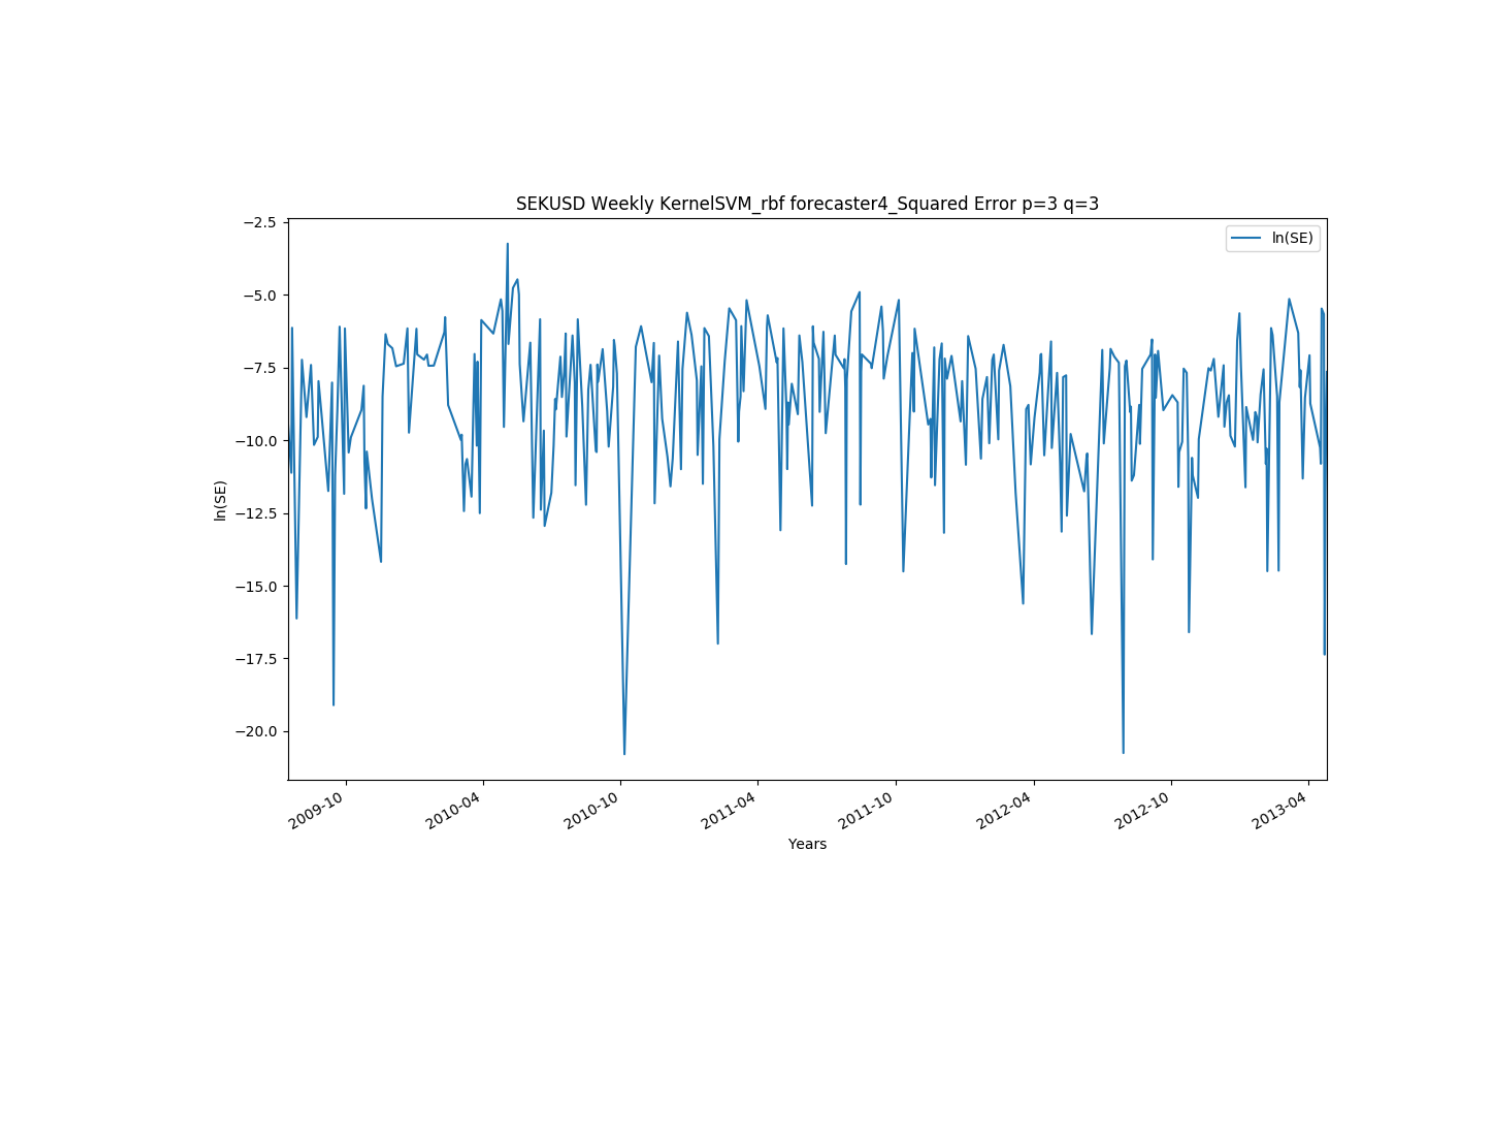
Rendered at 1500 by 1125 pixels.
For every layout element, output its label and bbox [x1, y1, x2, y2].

picture [119, 119, 1461, 946]
